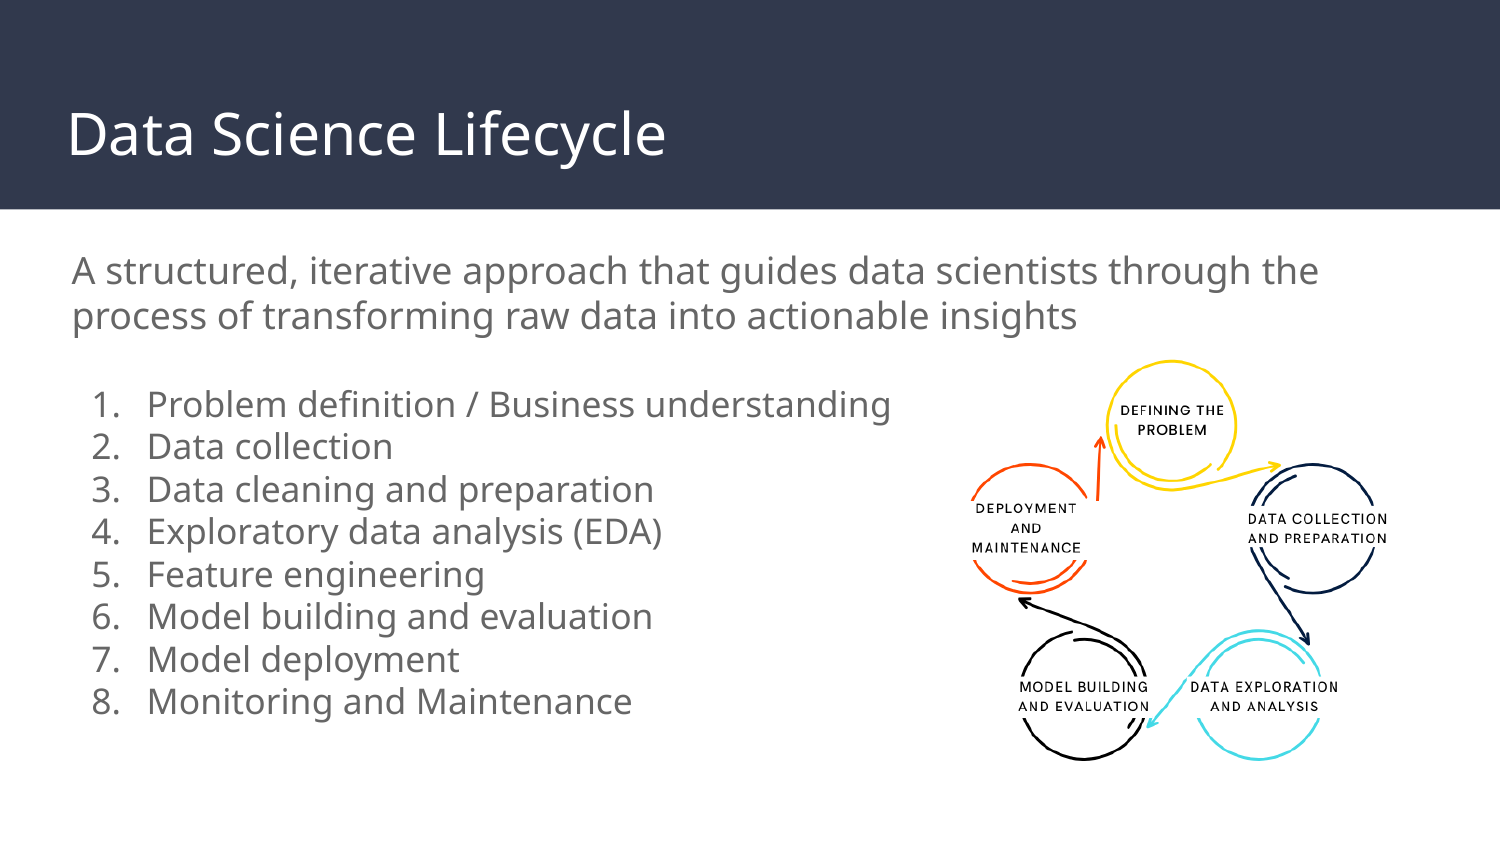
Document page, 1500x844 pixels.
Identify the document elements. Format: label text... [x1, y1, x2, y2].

text_box A structured, iterative approach that guides data scientists through the process of transforming raw data into actionable insights Problem definition / Business understanding Data collection Data cleaning and preparation Exploratory data analysis (EDA) Feature engineering Model building and evaluation Model deployment Monitoring and Maintenance [56, 231, 1449, 791]
picture [935, 340, 1415, 779]
title Data Science Lifecycle [51, 82, 1449, 185]
